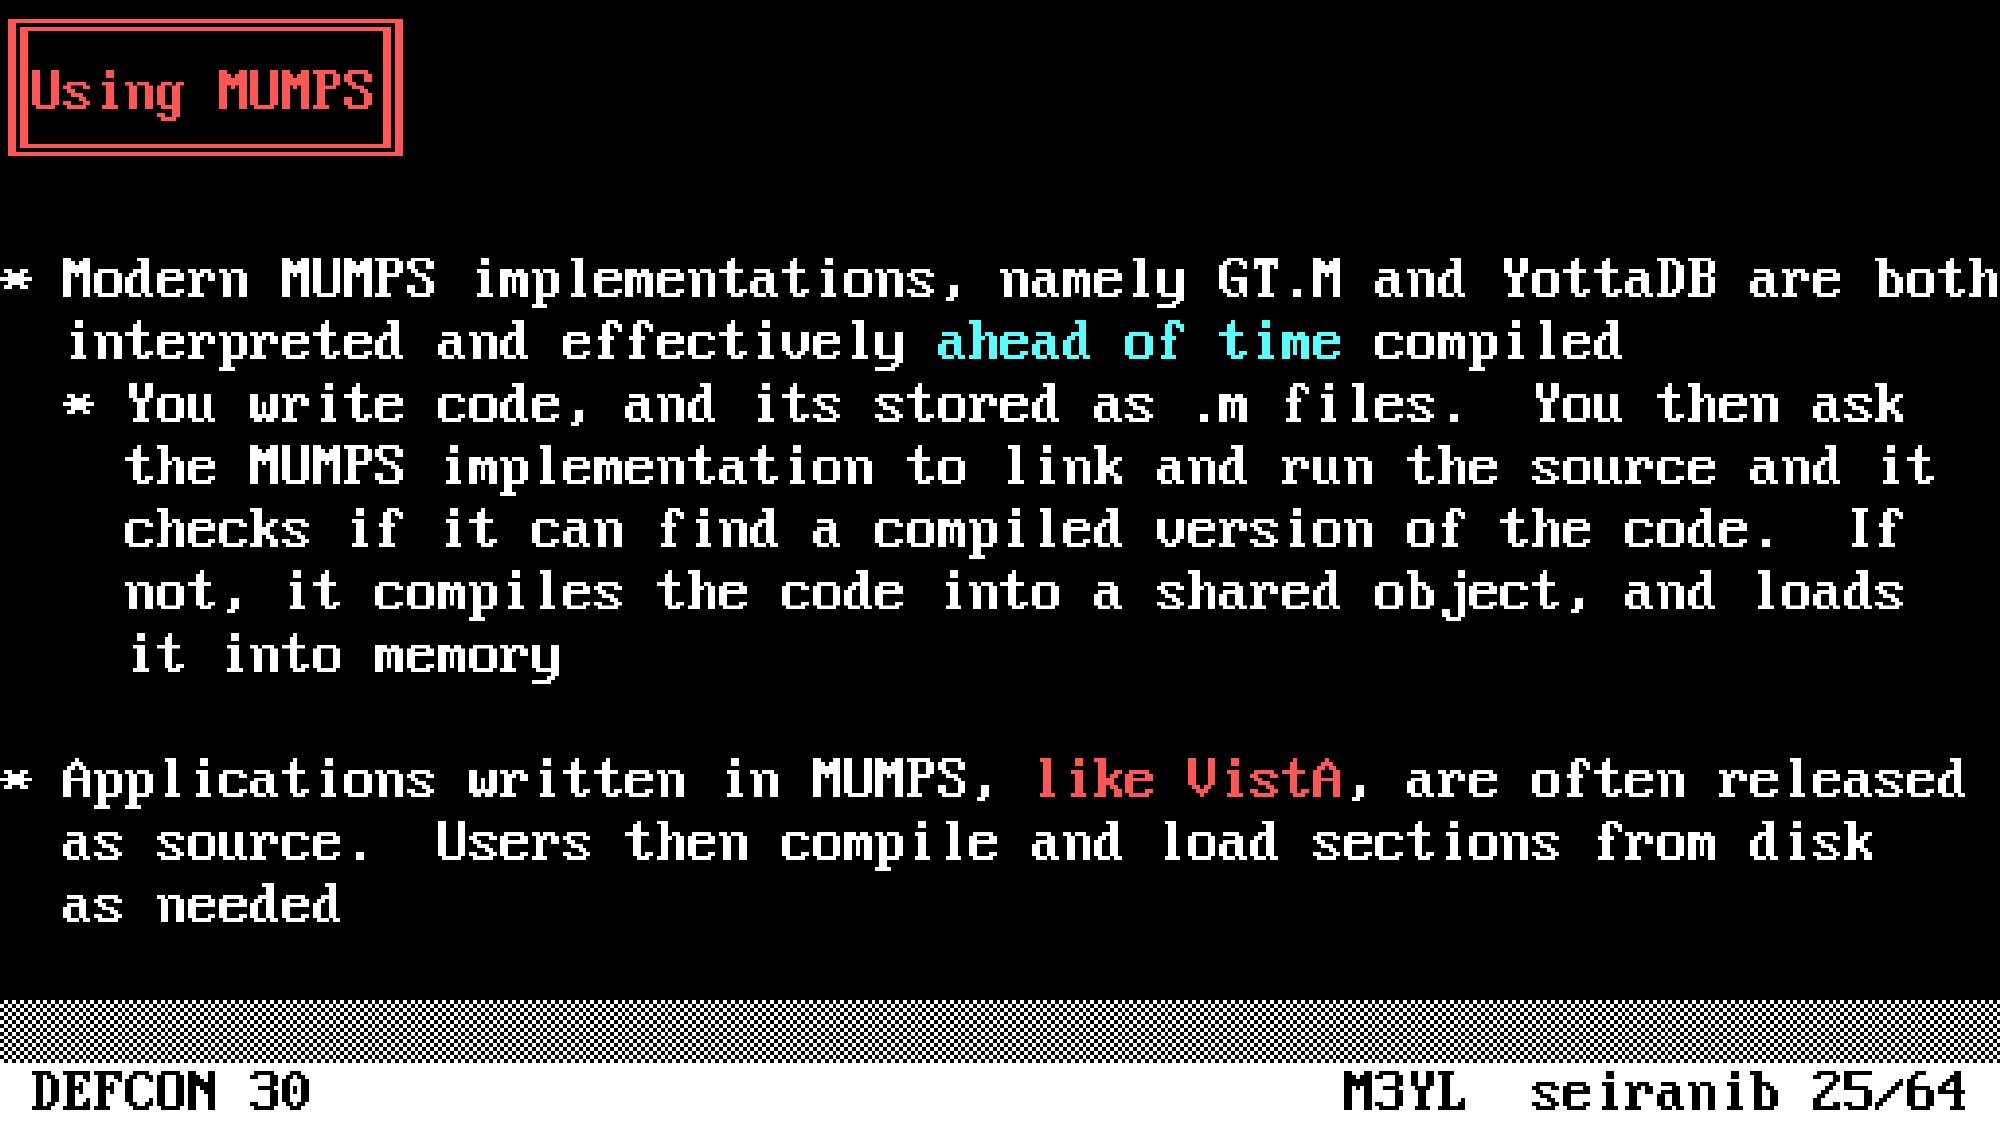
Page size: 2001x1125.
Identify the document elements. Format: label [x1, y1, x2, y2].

list [0, 0, 2000, 1125]
